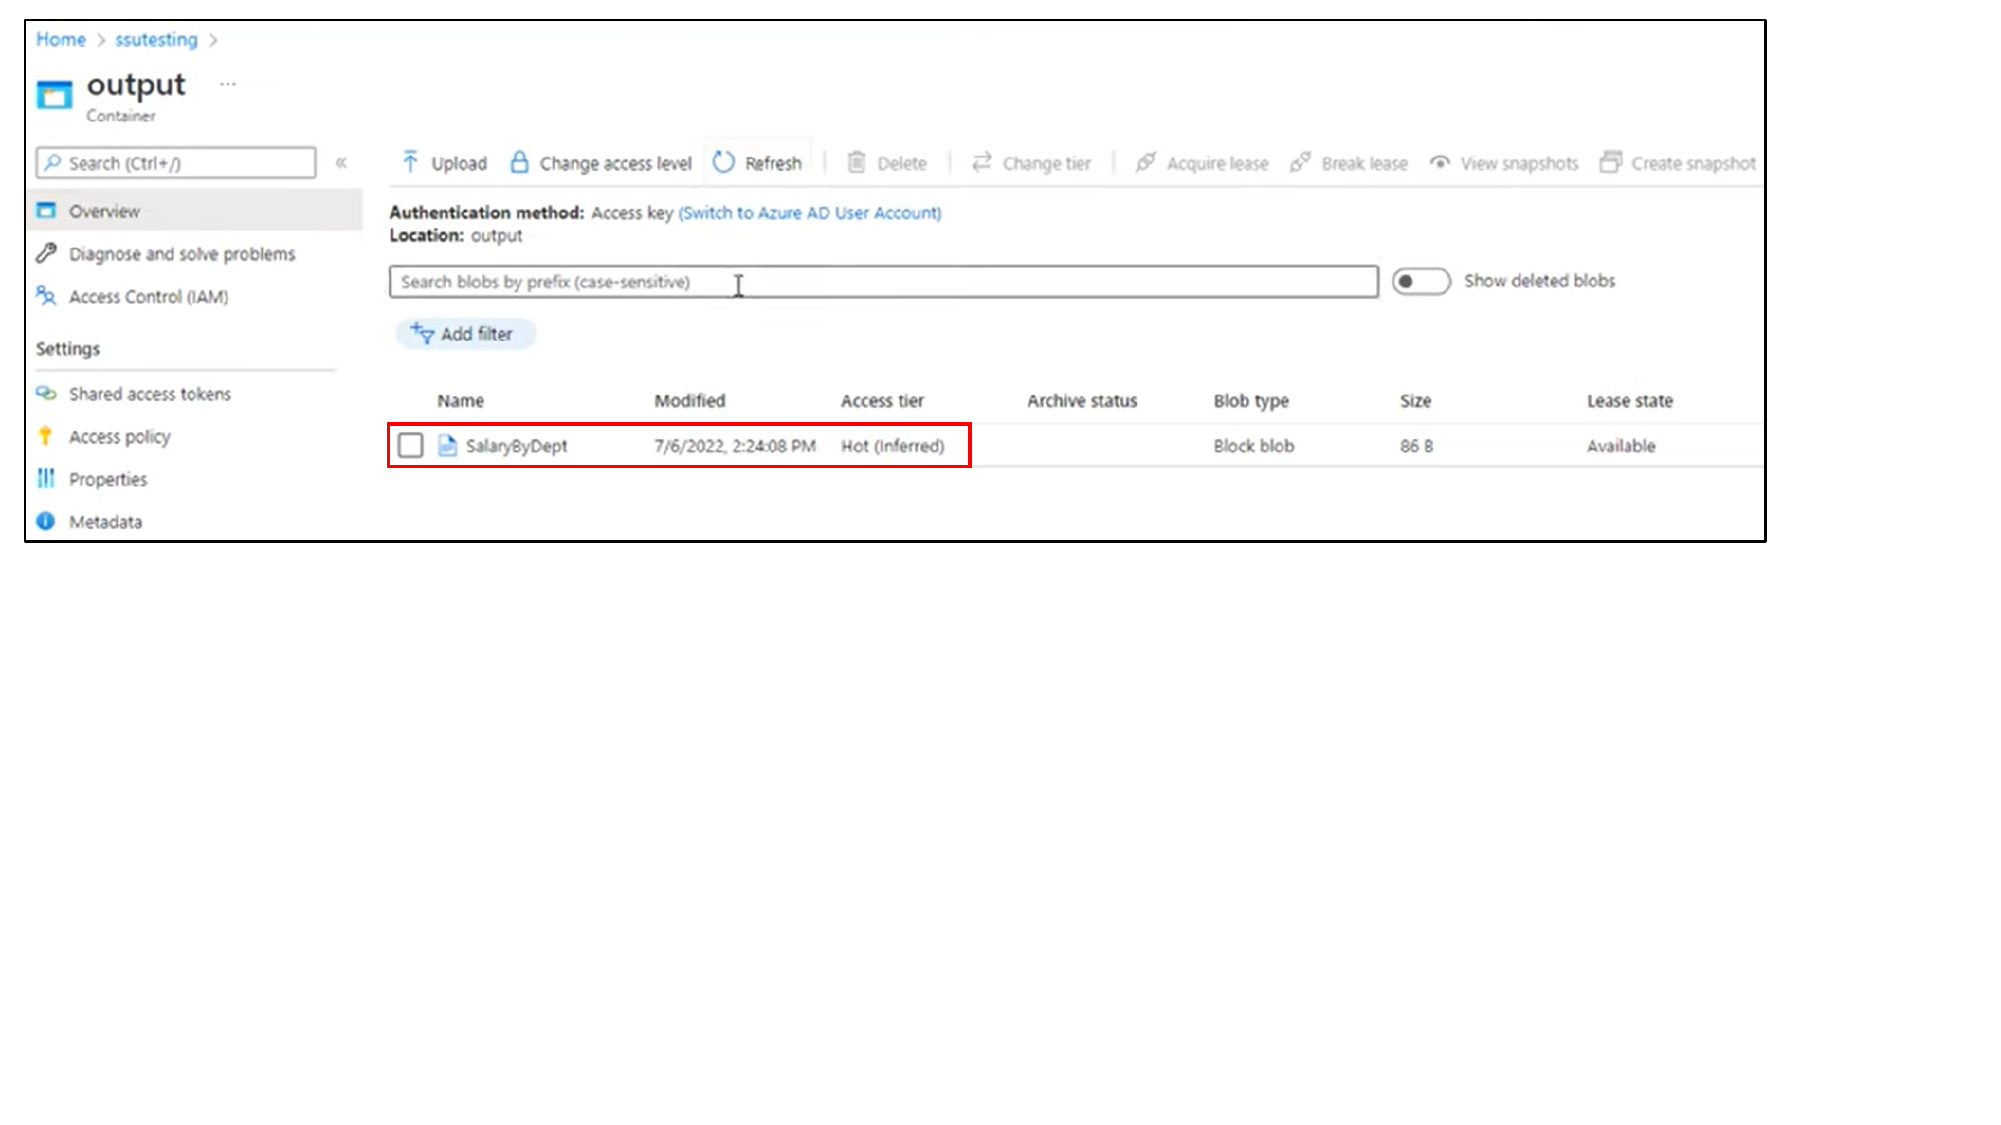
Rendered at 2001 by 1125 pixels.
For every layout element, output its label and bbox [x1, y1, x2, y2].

picture [26, 21, 1765, 541]
